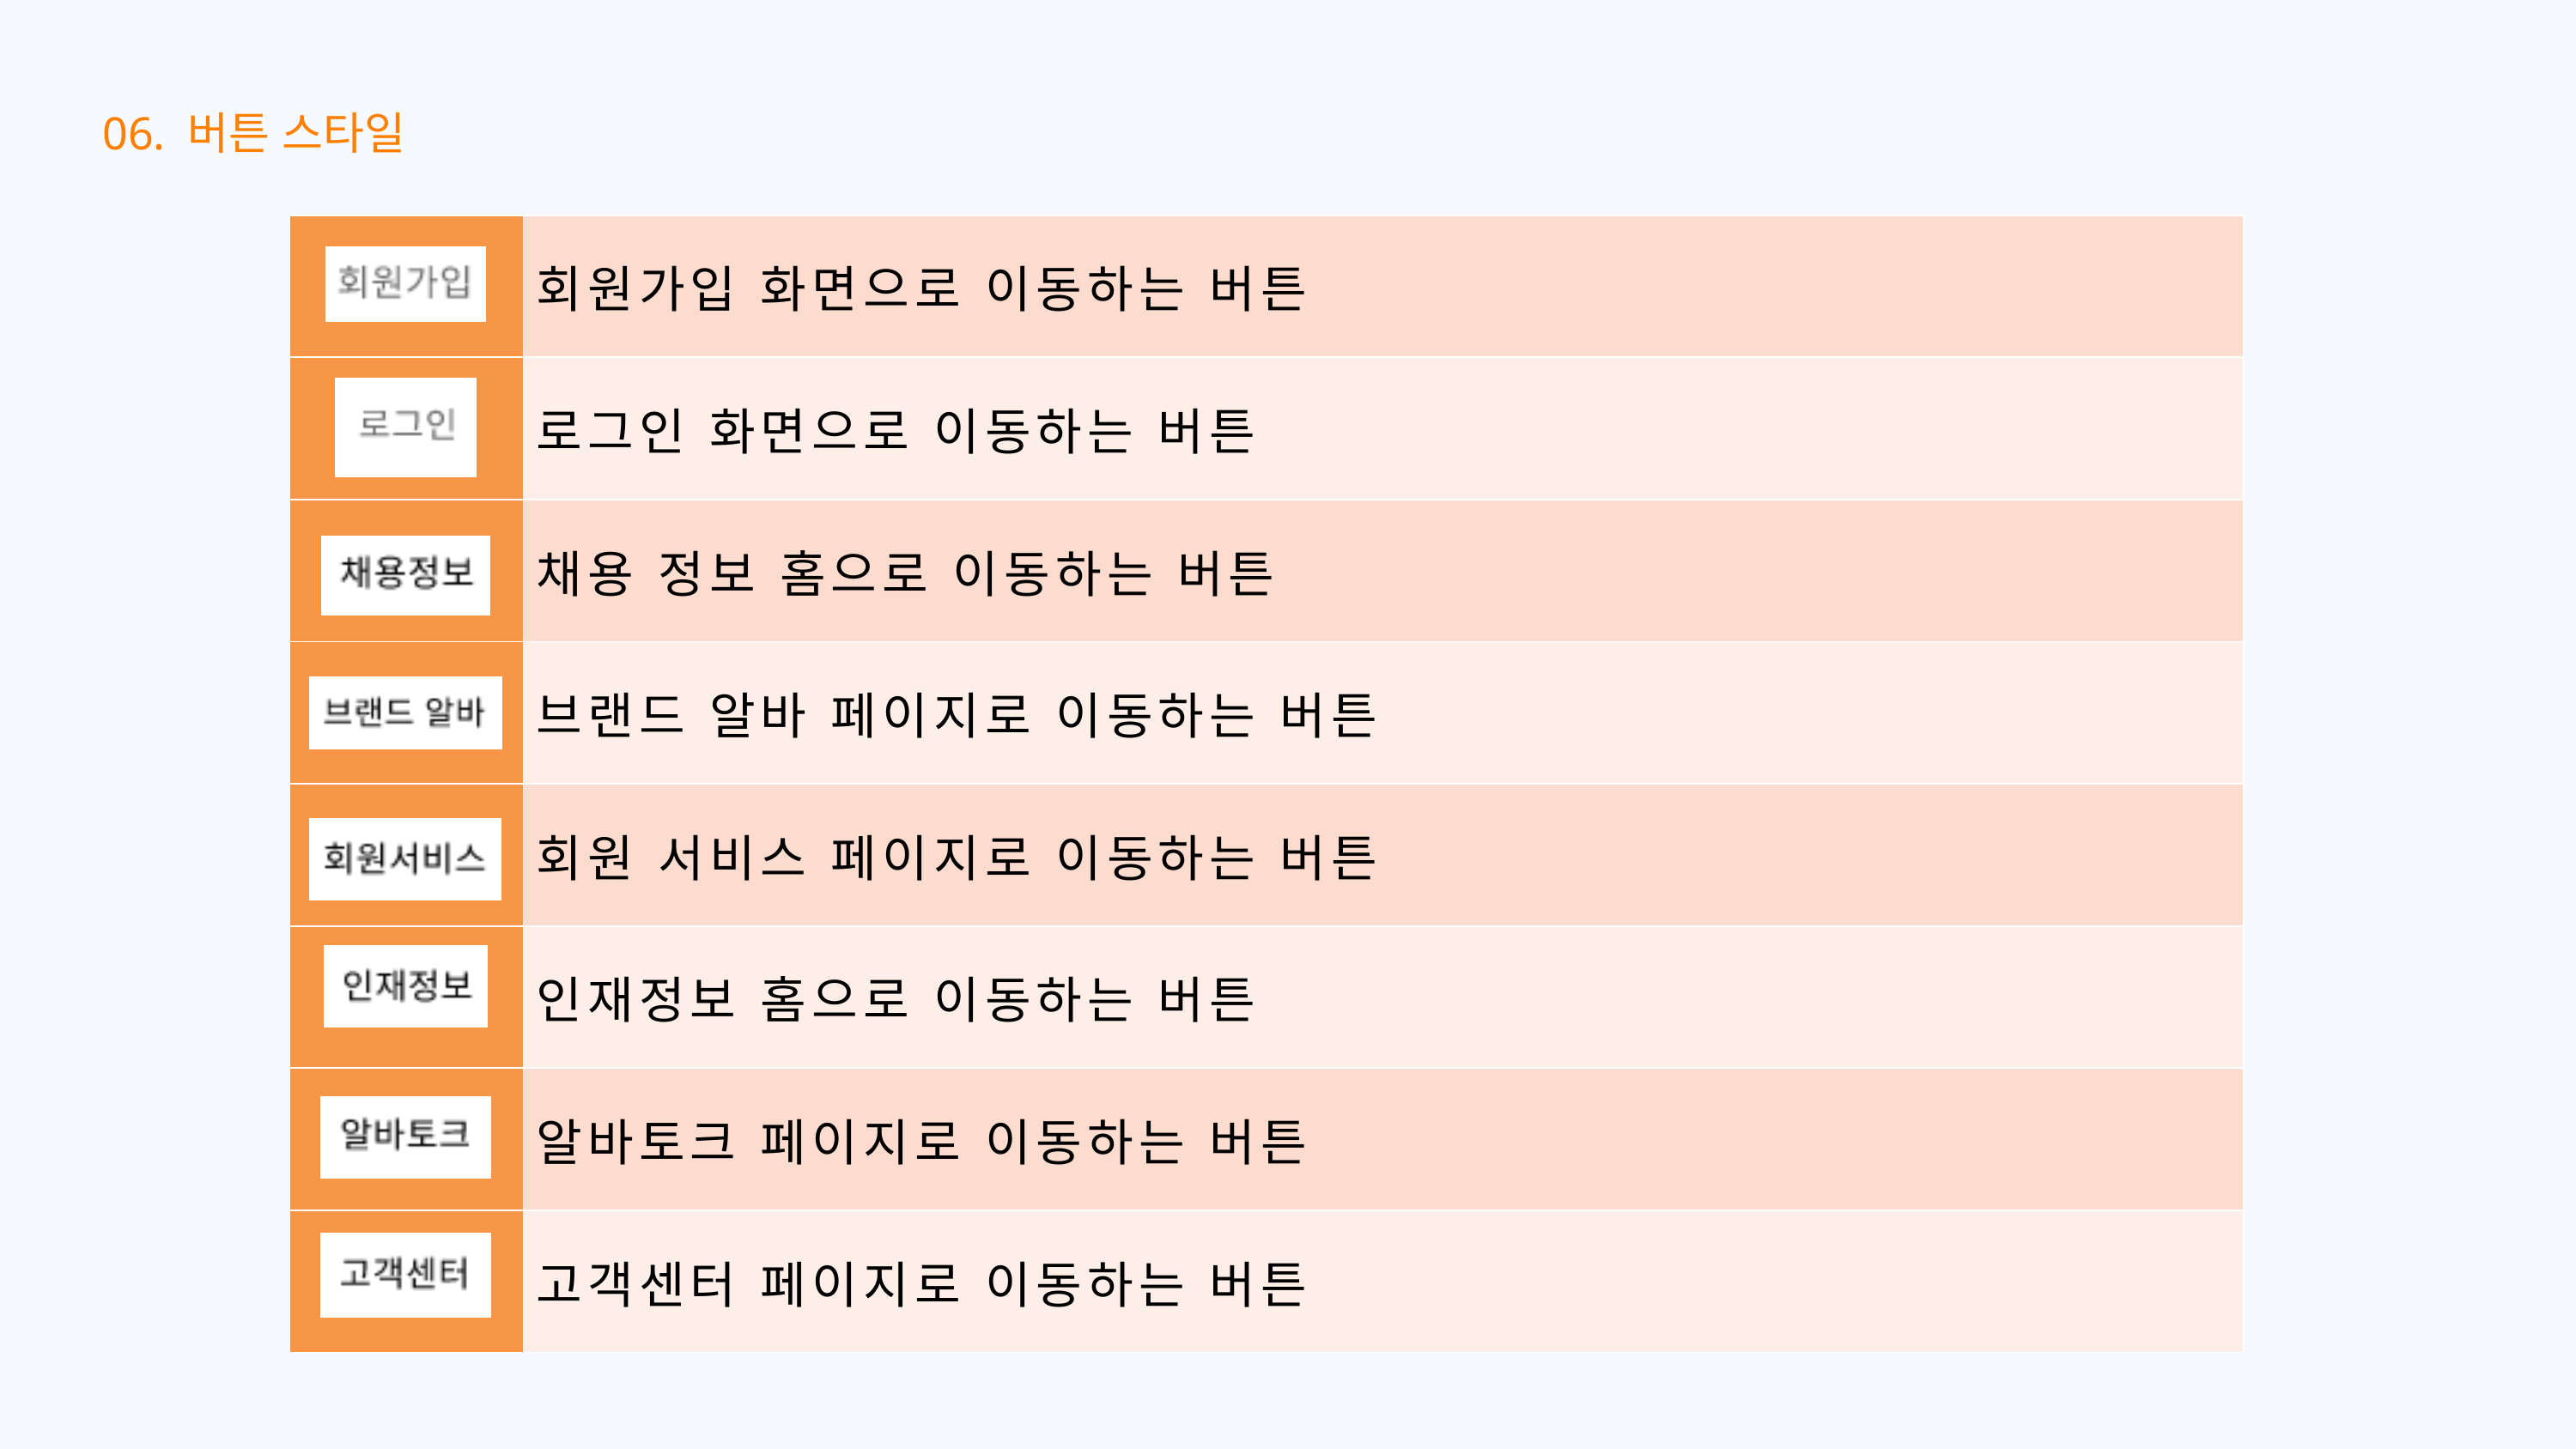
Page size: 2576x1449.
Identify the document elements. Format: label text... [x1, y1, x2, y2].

text_box 06. 버튼 스타일 [102, 95, 793, 159]
picture [325, 246, 486, 323]
picture [320, 535, 491, 615]
table_cell [290, 927, 523, 1067]
table_header [290, 216, 523, 356]
table_cell [290, 1069, 523, 1210]
table_cell 인재정보 홈으로 이동하는 버튼 [524, 927, 2243, 1067]
table_cell [290, 785, 523, 925]
table_cell 회원 서비스 페이지로 이동하는 버튼 [524, 785, 2243, 925]
table_cell [290, 642, 523, 783]
table_cell [290, 1211, 523, 1352]
table_cell 브랜드 알바 페이지로 이동하는 버튼 [524, 642, 2243, 783]
table_header 회원가입 화면으로 이동하는 버튼 [524, 216, 2243, 356]
picture [335, 378, 477, 478]
picture [320, 1233, 491, 1318]
table_cell 알바토크 페이지로 이동하는 버튼 [524, 1069, 2243, 1210]
picture [309, 818, 502, 900]
picture [308, 676, 503, 749]
picture [324, 945, 488, 1028]
table_cell [290, 358, 523, 499]
table_cell 고객센터 페이지로 이동하는 버튼 [524, 1211, 2243, 1352]
table_cell 채용 정보 홈으로 이동하는 버튼 [524, 500, 2243, 641]
picture [320, 1096, 491, 1179]
table_cell [290, 500, 523, 641]
table_cell 로그인 화면으로 이동하는 버튼 [524, 358, 2243, 499]
